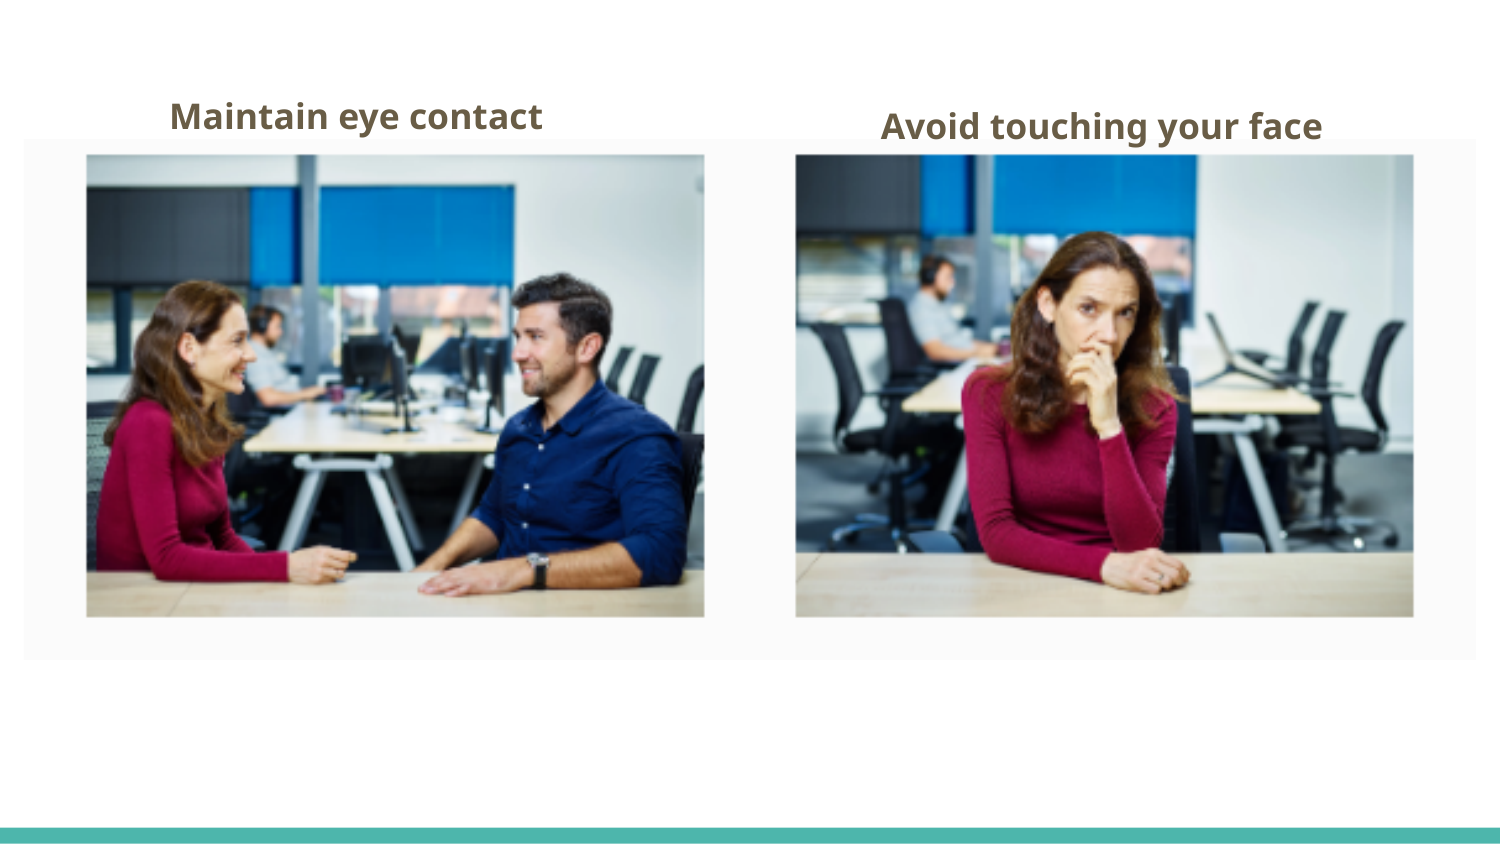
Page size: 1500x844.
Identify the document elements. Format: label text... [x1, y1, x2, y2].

text_box Maintain eye contact [154, 79, 793, 137]
text_box Avoid touching your face [865, 89, 1482, 144]
picture [23, 138, 1477, 660]
